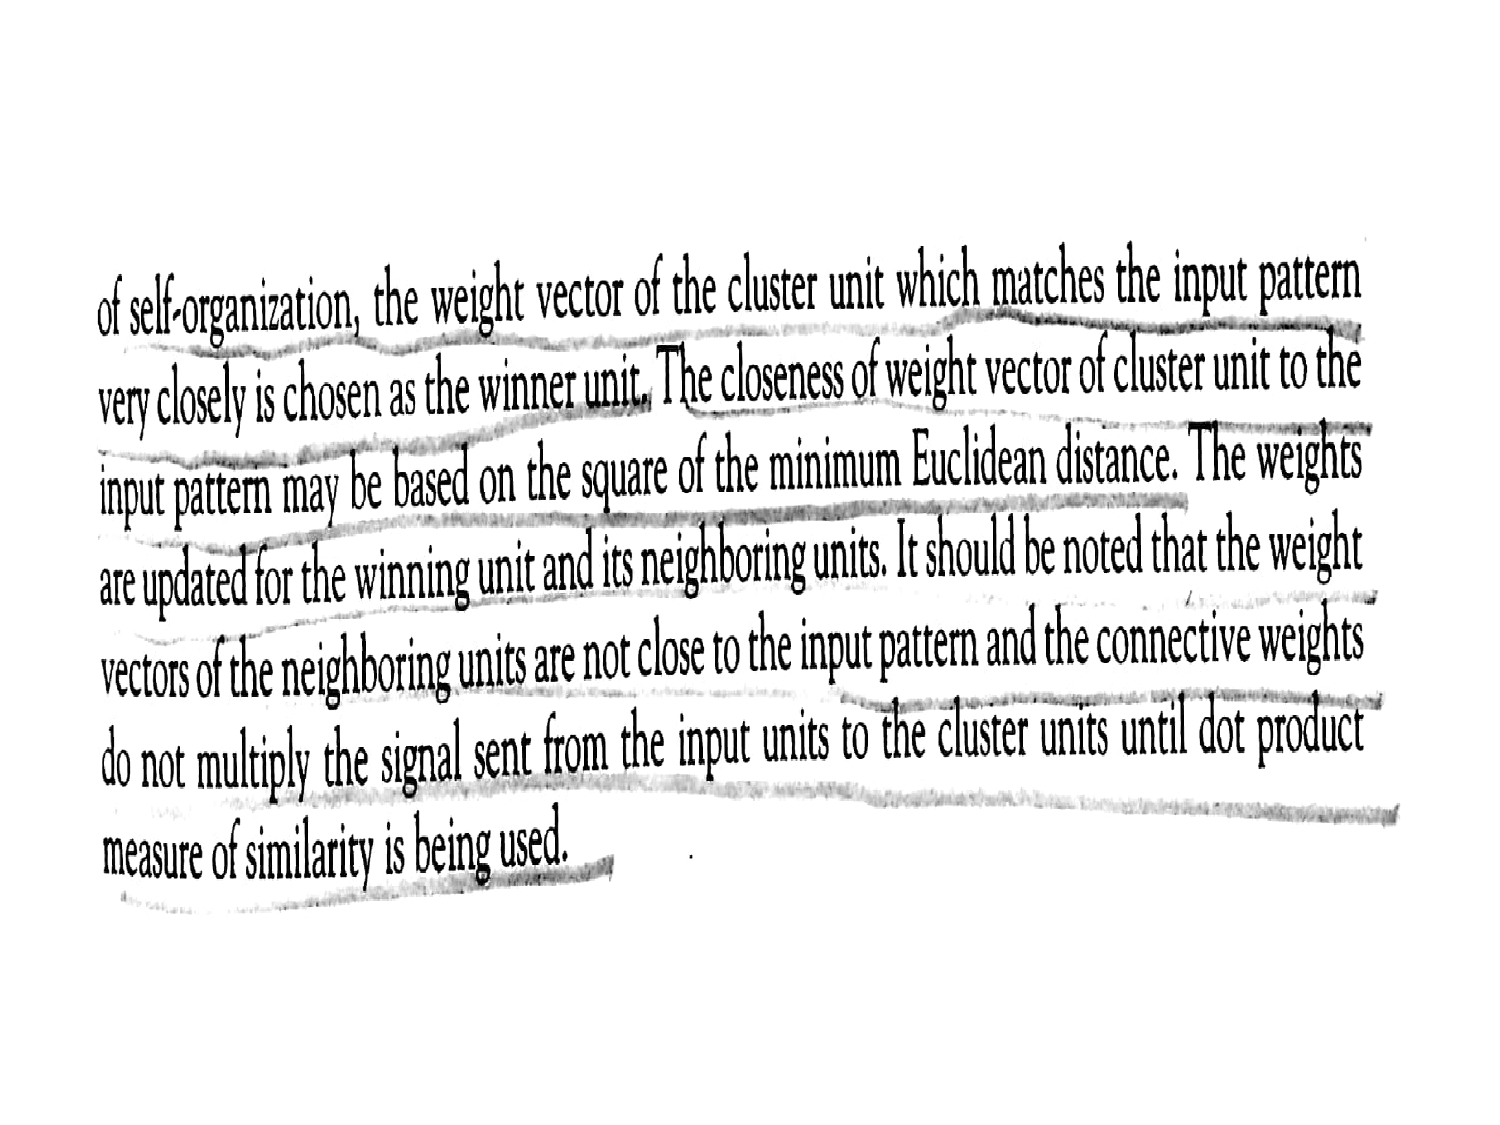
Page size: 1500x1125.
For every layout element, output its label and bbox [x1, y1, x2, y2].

list [74, 231, 1426, 929]
